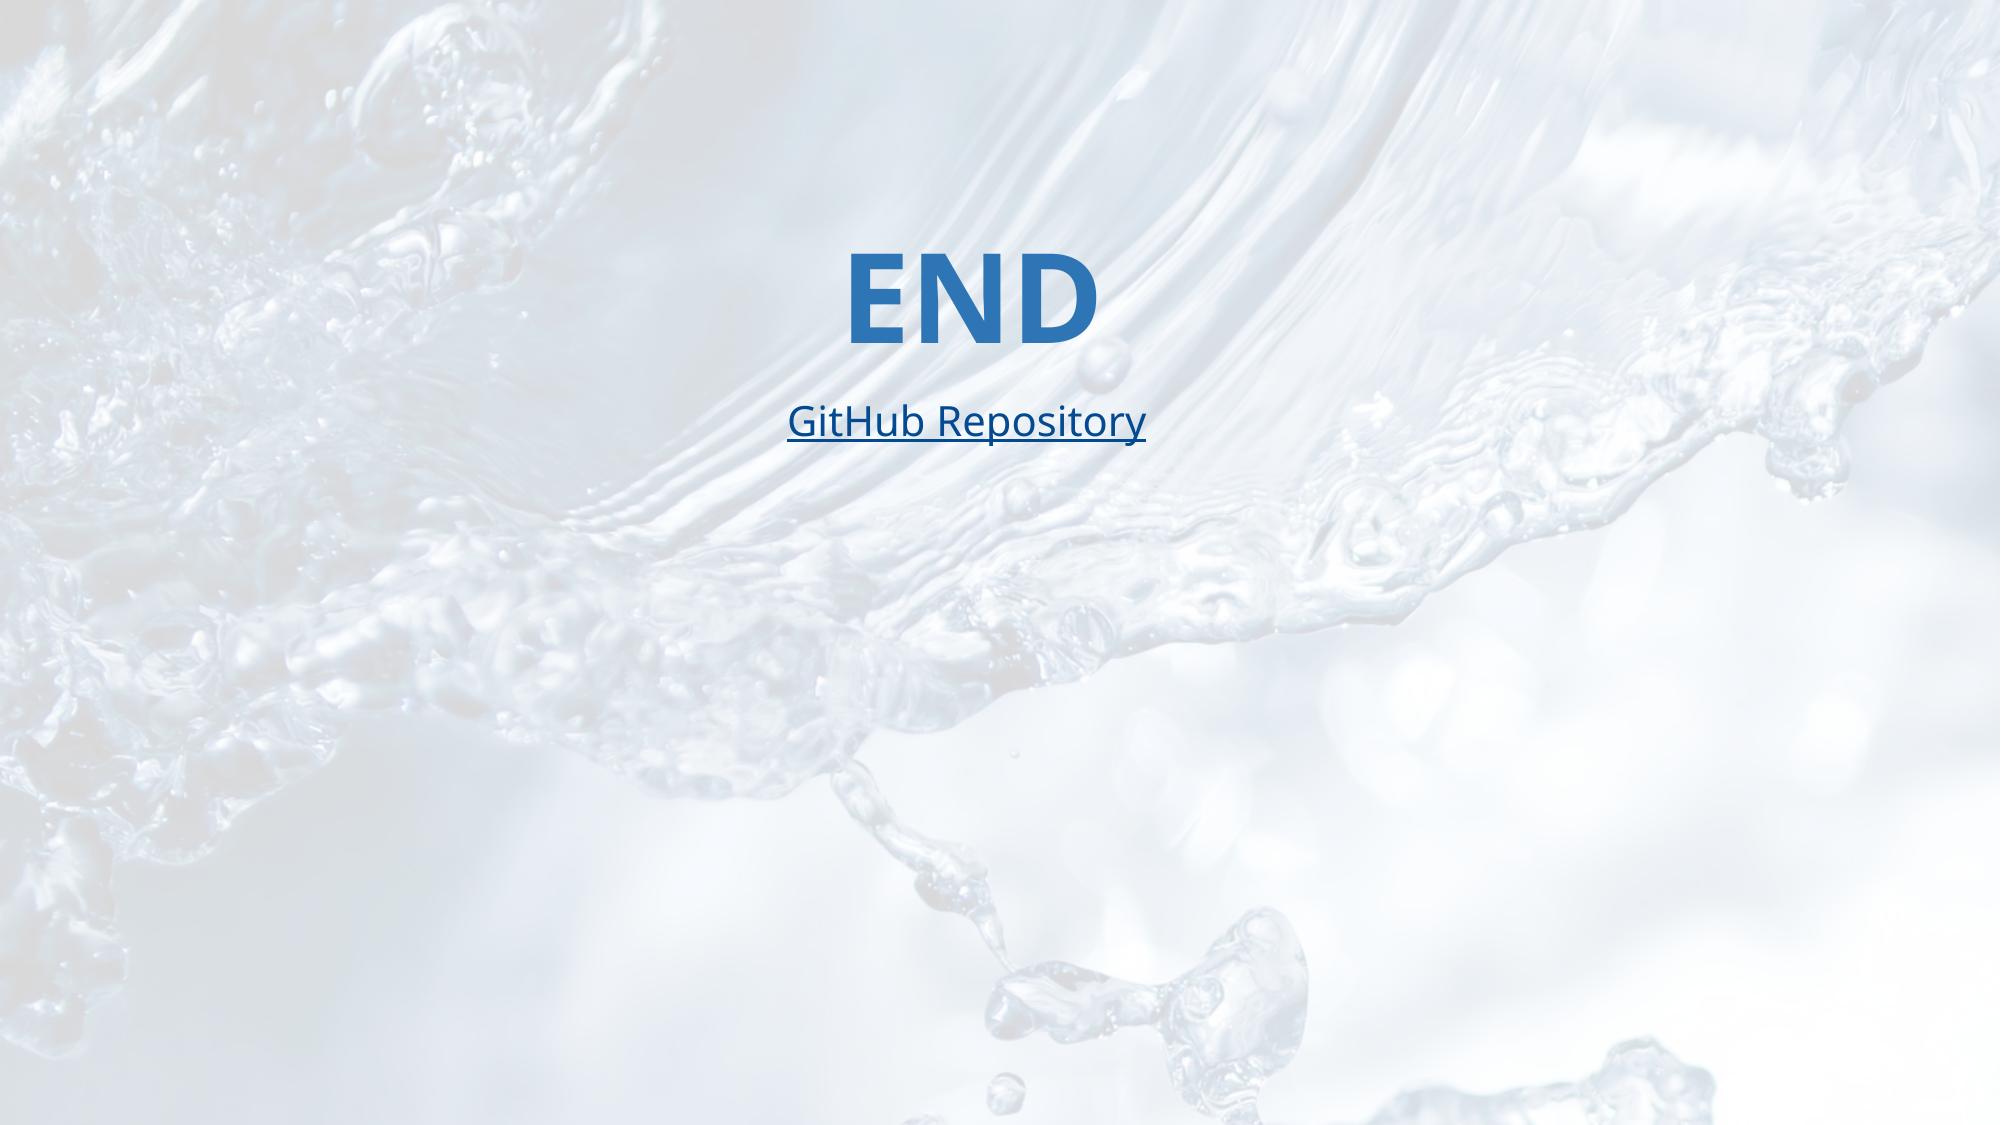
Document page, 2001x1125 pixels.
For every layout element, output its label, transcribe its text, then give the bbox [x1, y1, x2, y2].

text_box GitHub Repository [771, 382, 1228, 463]
text_box END [646, 207, 1298, 380]
